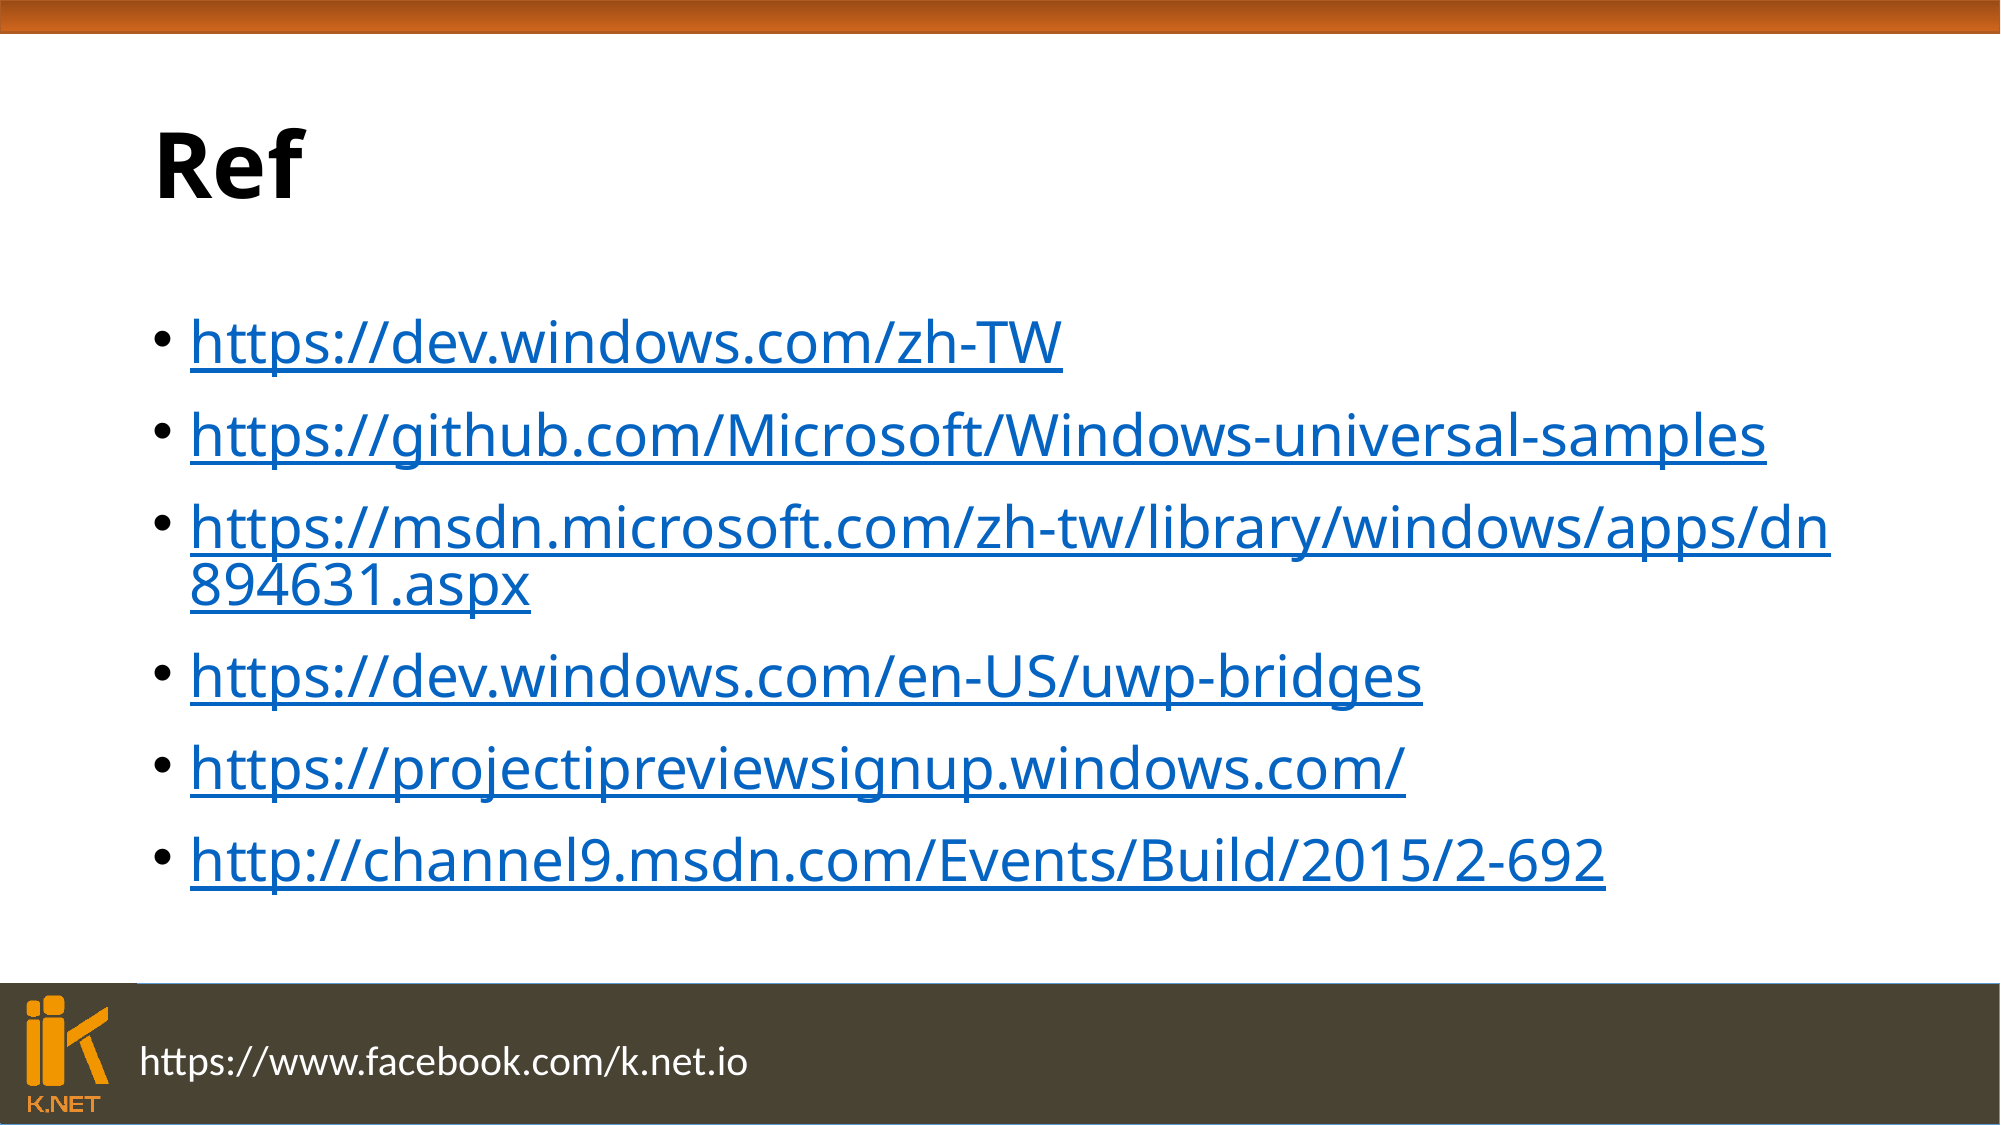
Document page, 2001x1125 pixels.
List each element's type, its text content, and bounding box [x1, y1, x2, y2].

list https://dev.windows.com/zh-TW https://github.com/Microsoft/Windows-universal-samples https://msdn.microsoft.com/zh-tw/library/windows/apps/dn894631.aspx https://dev.windows.com/en-US/uwp-bridges https://projectipreviewsignup.windows.com/ http://channel9.msdn.com/Events/Build/2015/2-692 [137, 299, 1863, 1014]
picture [0, 983, 137, 1123]
title Ref [137, 59, 1863, 278]
